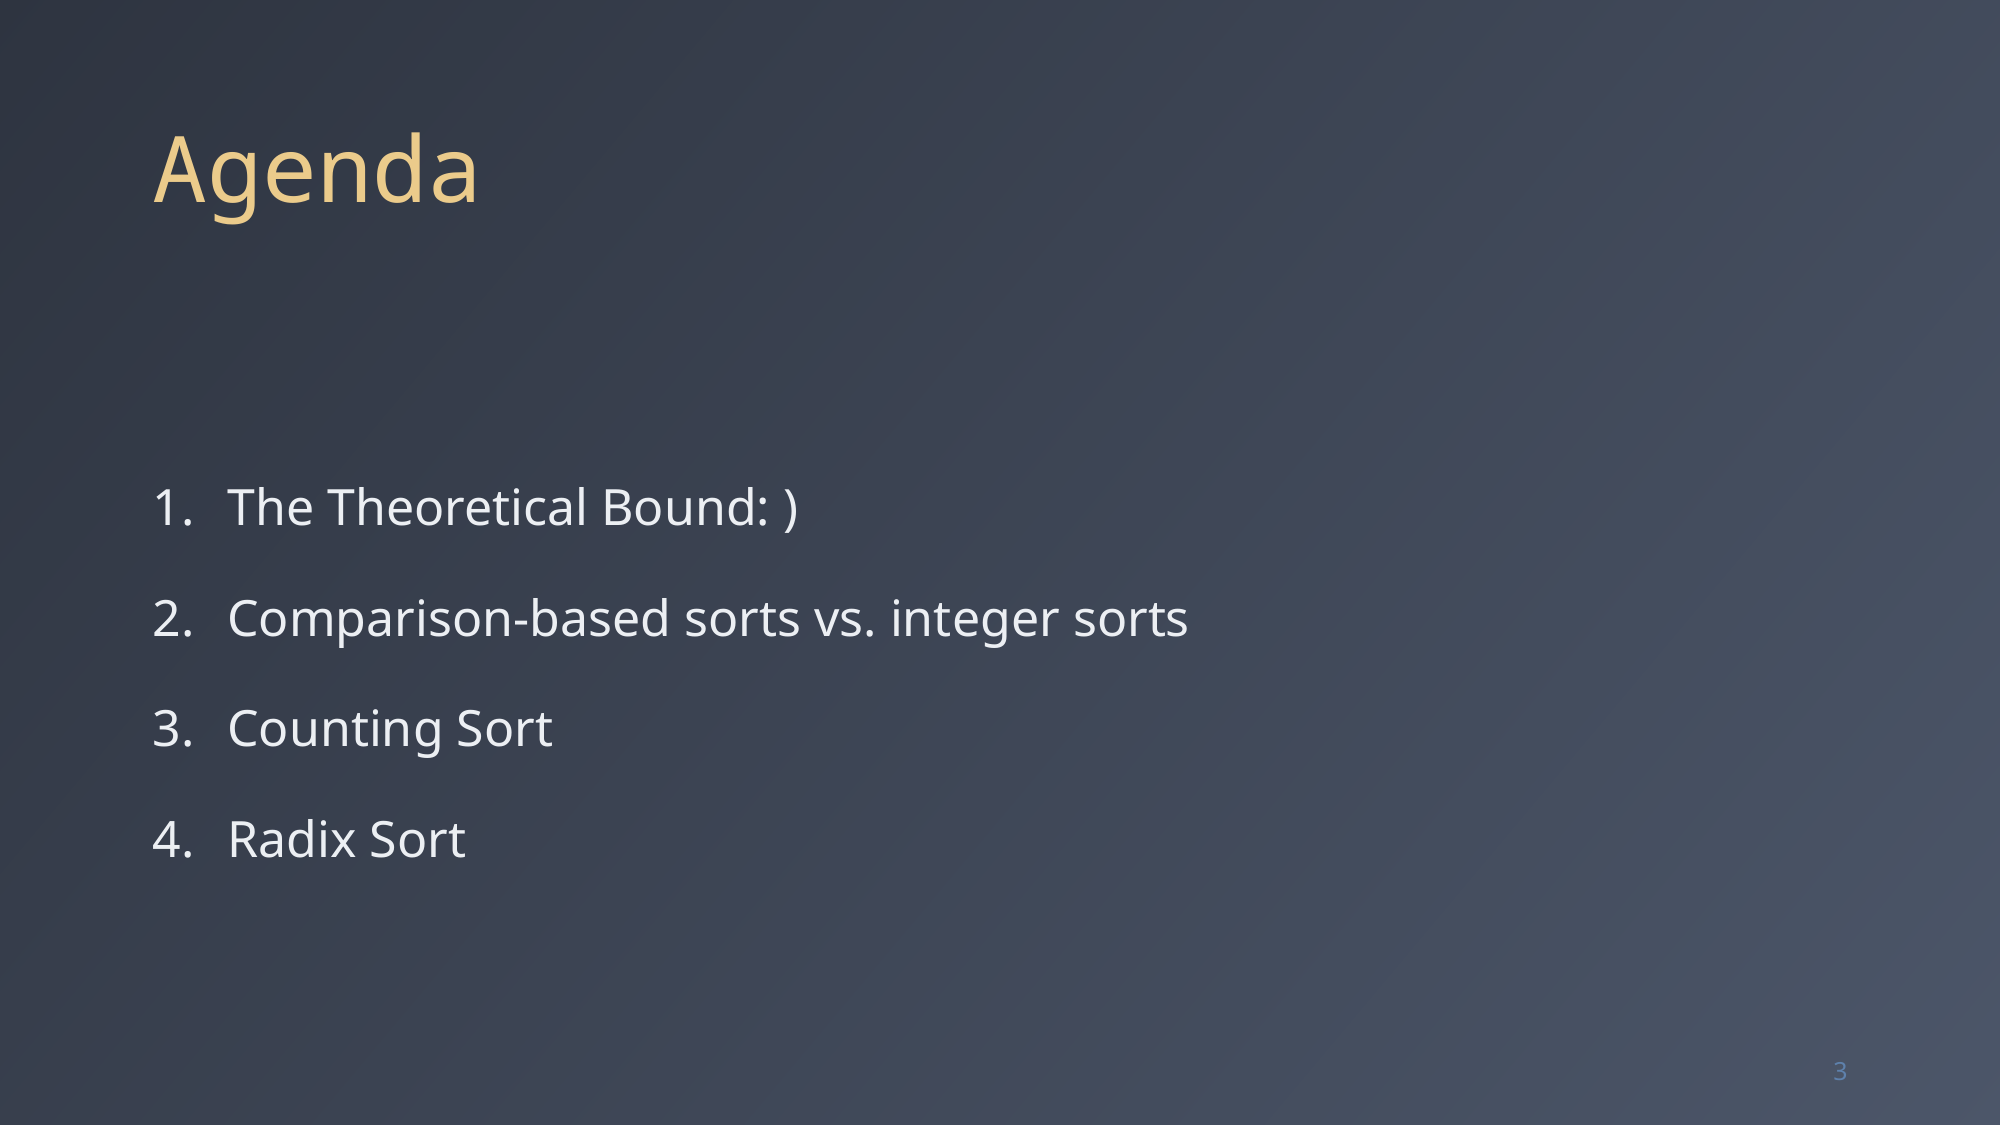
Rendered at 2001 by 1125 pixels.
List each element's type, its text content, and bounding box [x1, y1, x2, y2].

title Agenda [137, 26, 1863, 230]
slide_number 3 [1738, 1042, 1863, 1103]
